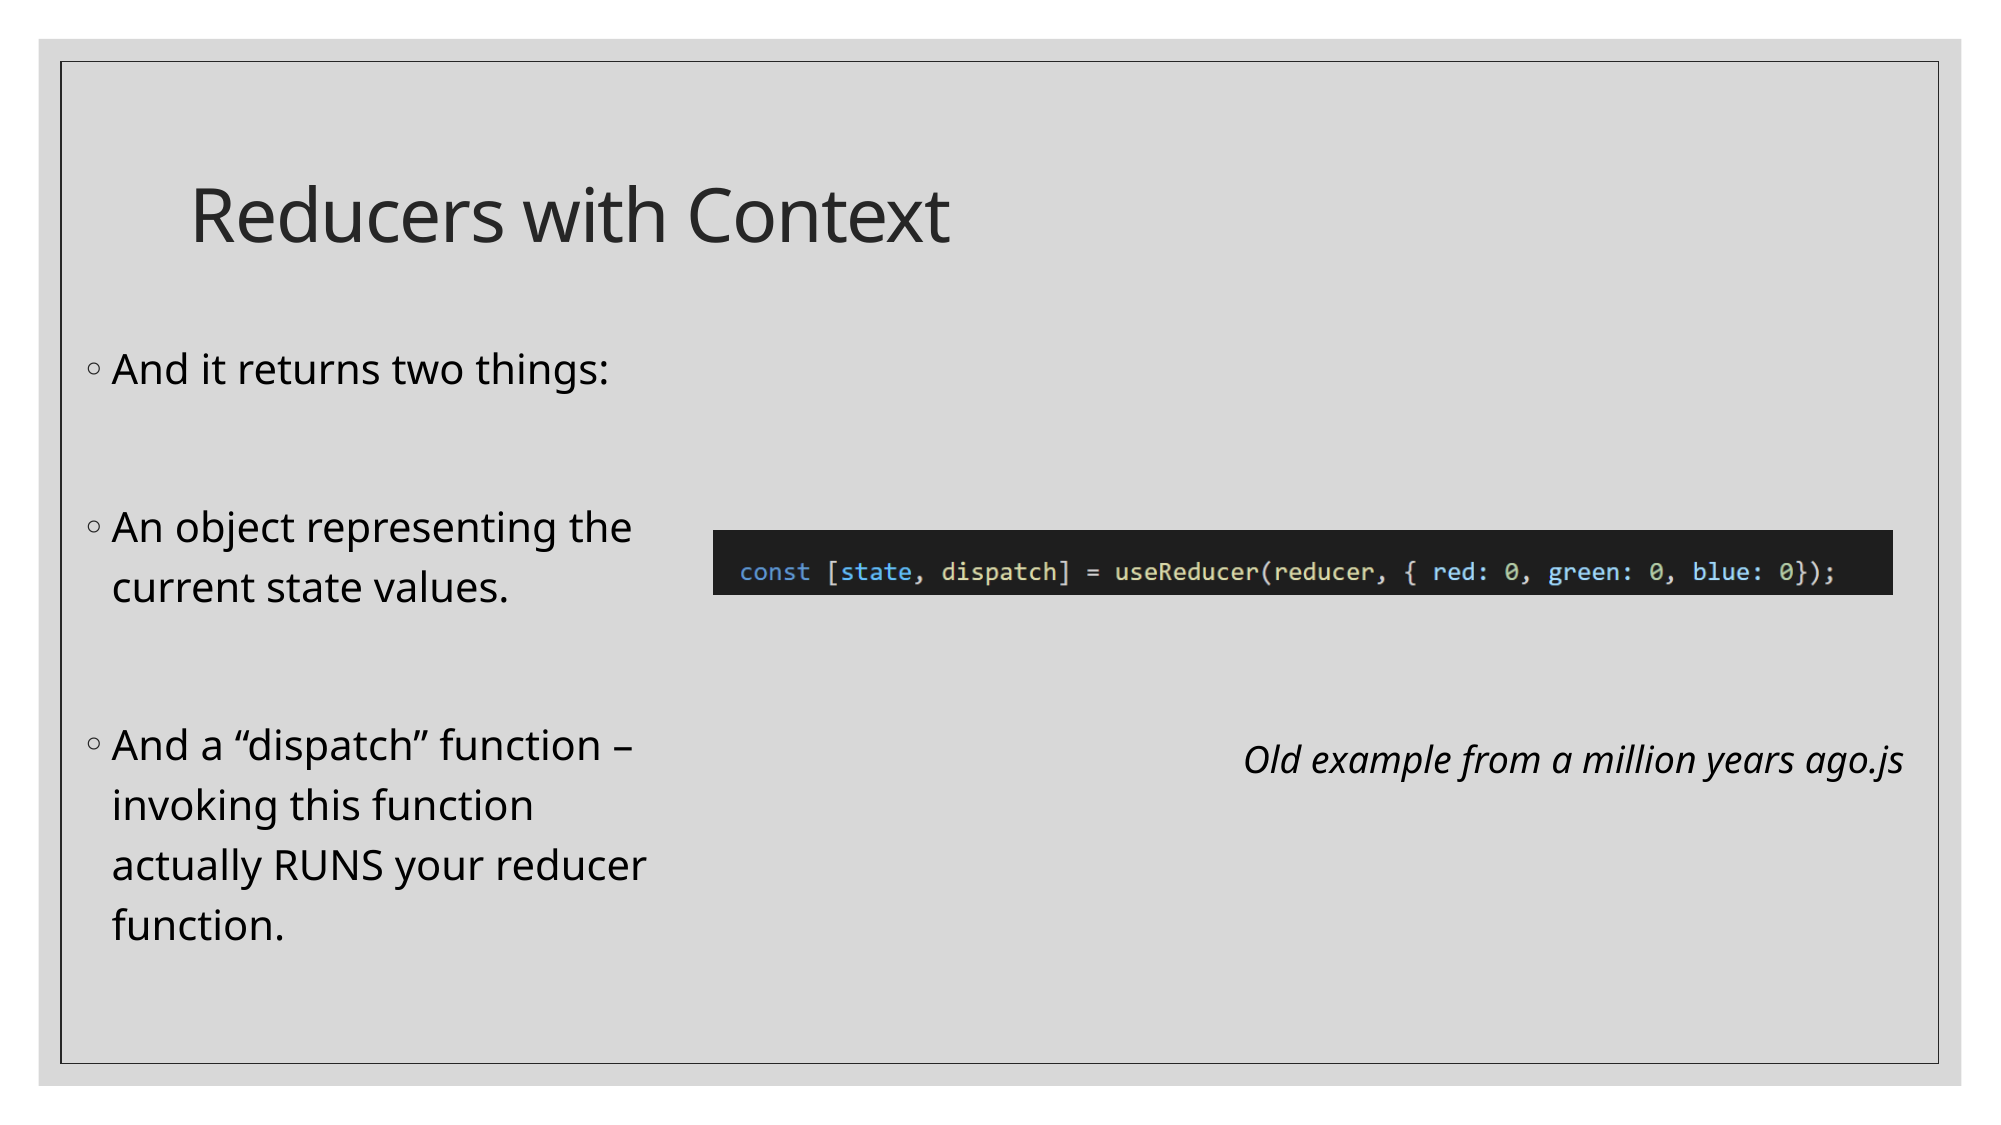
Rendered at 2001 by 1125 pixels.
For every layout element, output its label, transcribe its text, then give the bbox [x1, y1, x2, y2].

text_box Old example from a million years ago.js [1228, 729, 1920, 789]
title Reducers with Context [174, 105, 1825, 331]
picture [713, 530, 1893, 595]
list And it returns two things: An object representing the current state values. And a “dispatch” function – invoking this function actually RUNS your reducer function. [66, 325, 703, 958]
